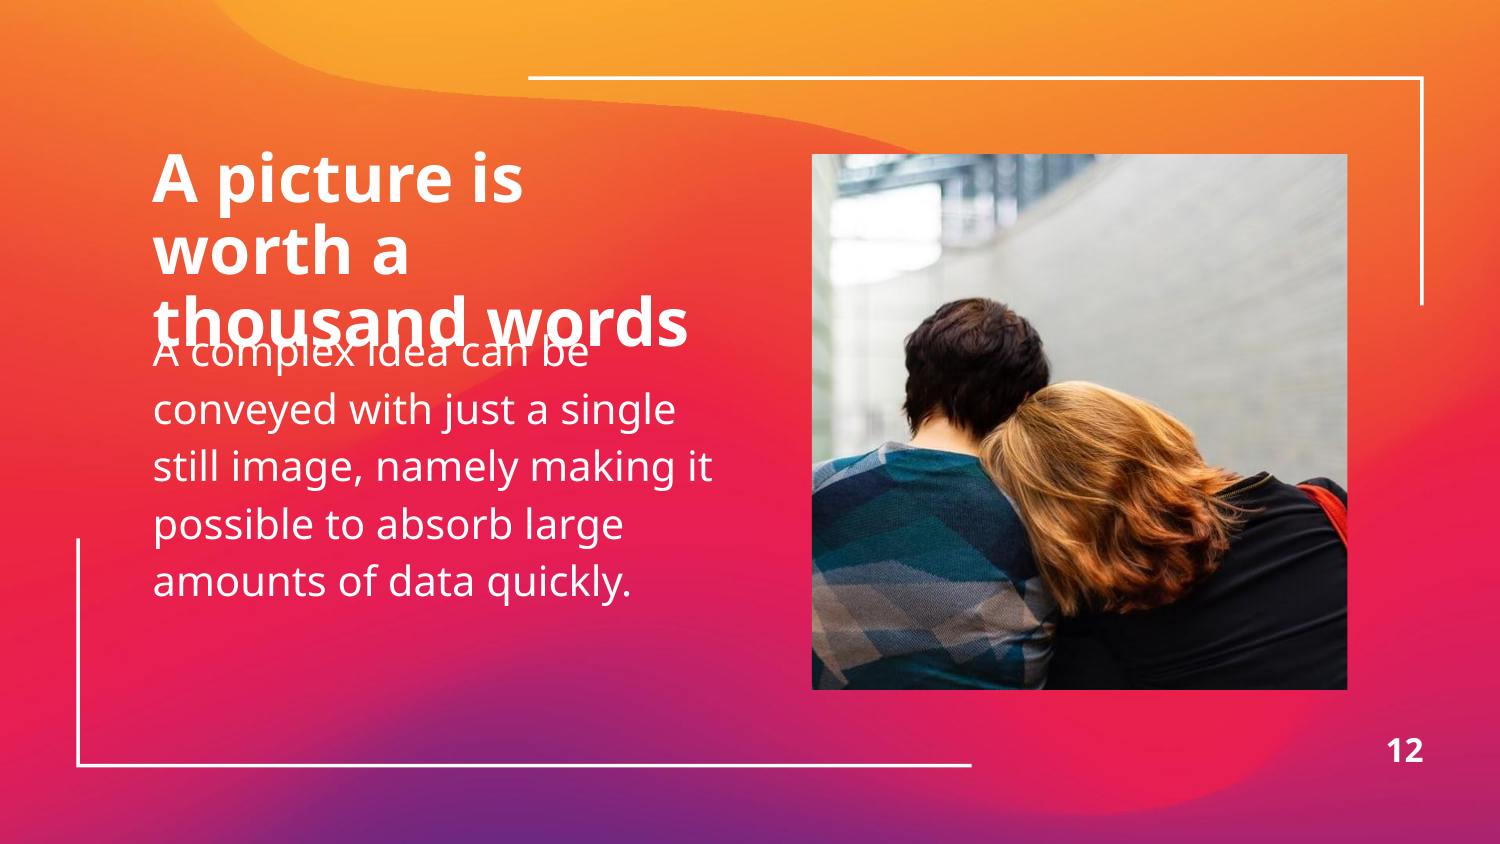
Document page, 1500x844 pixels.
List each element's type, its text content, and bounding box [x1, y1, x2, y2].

picture [0, 0, 1500, 844]
title A picture is worth a thousand words [152, 145, 731, 206]
list A complex idea can be conveyed with just a single still image, namely making it possible to absorb large amounts of data quickly. [152, 317, 731, 613]
slide_number 12 [1347, 696, 1424, 775]
